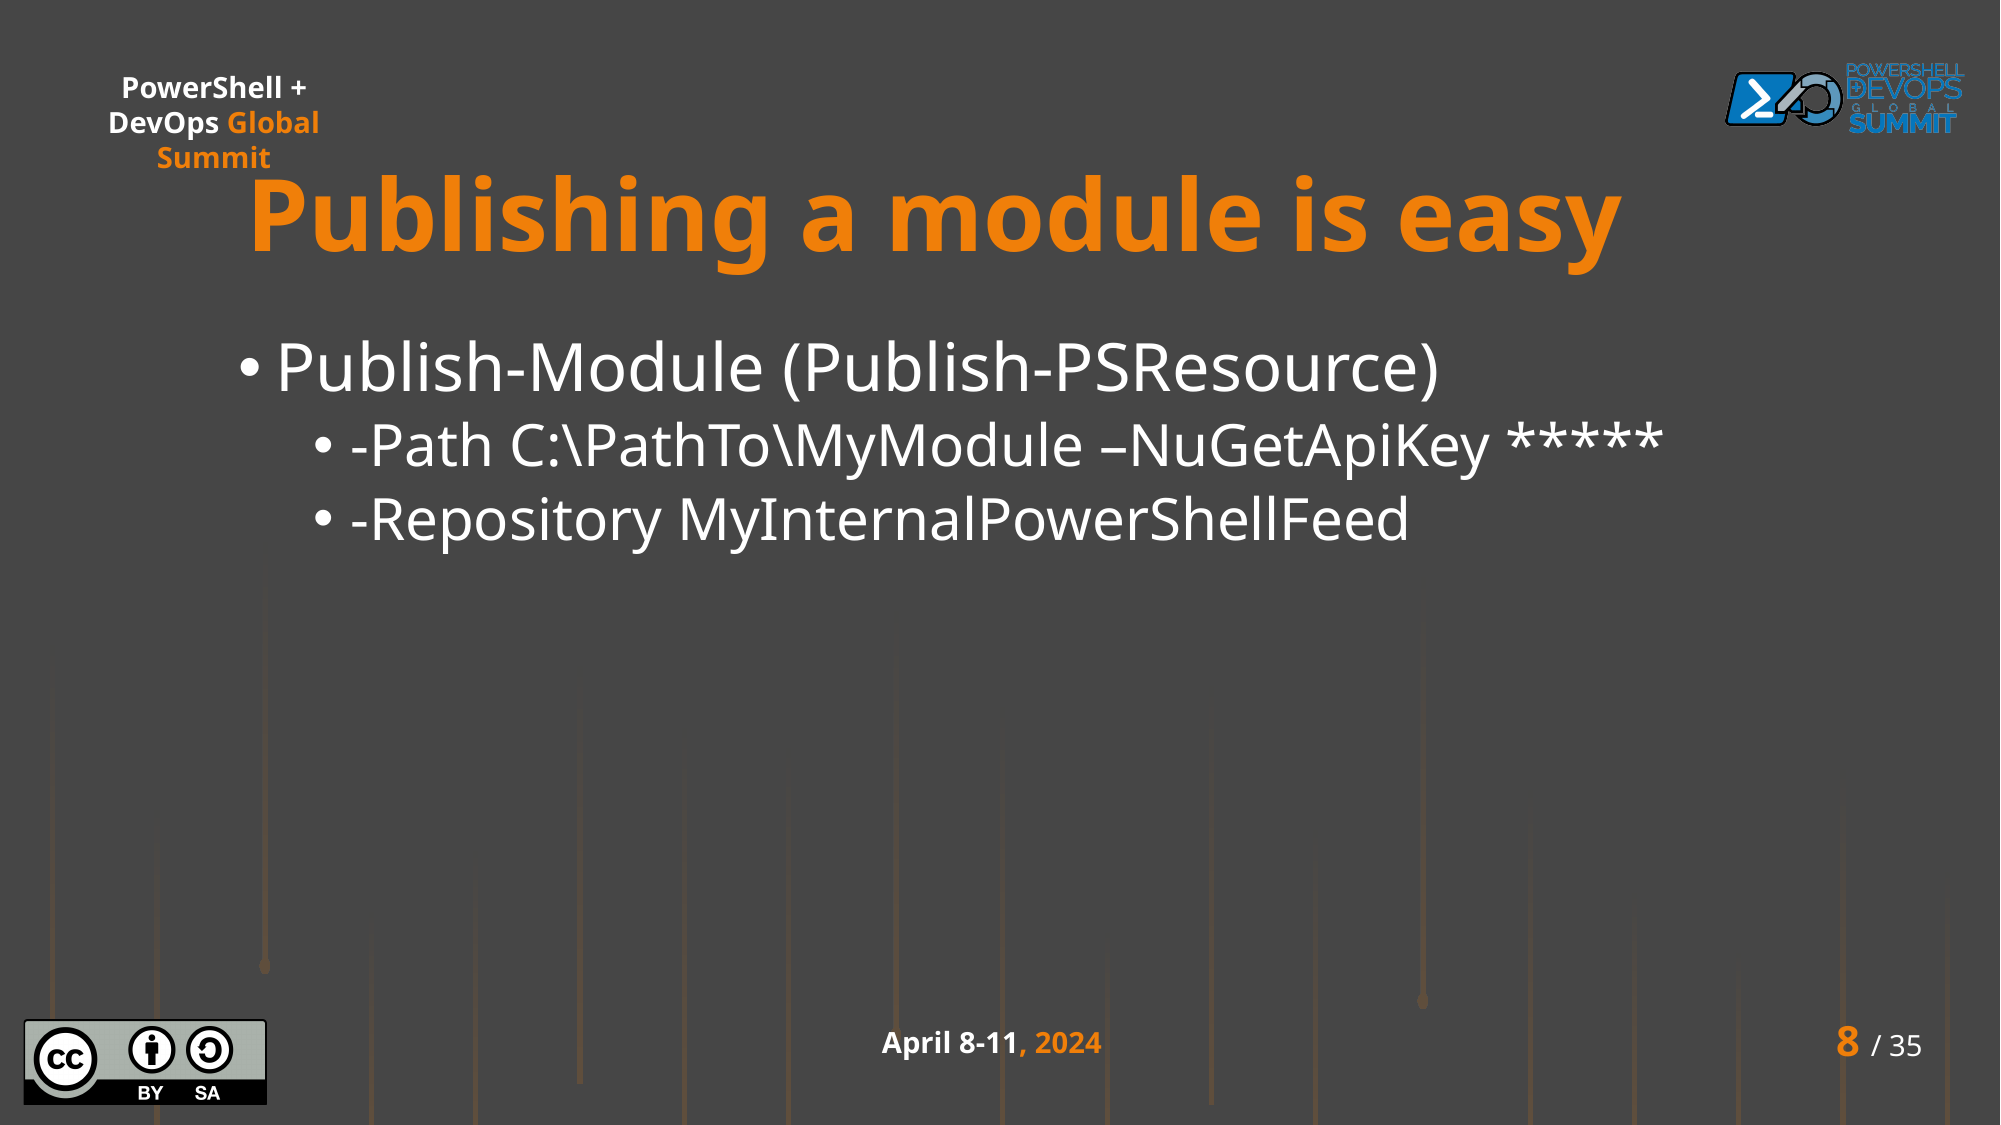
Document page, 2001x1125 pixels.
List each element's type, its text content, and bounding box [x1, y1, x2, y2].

picture [1725, 61, 1965, 139]
picture [23, 1019, 267, 1105]
list Publish-Module (Publish-PSResource) -Path C:\PathTo\MyModule –NuGetApiKey ***** -Repository MyInternalPowerShellFeed [223, 326, 1849, 981]
text_box Publishing a module is easy [231, 144, 1769, 279]
